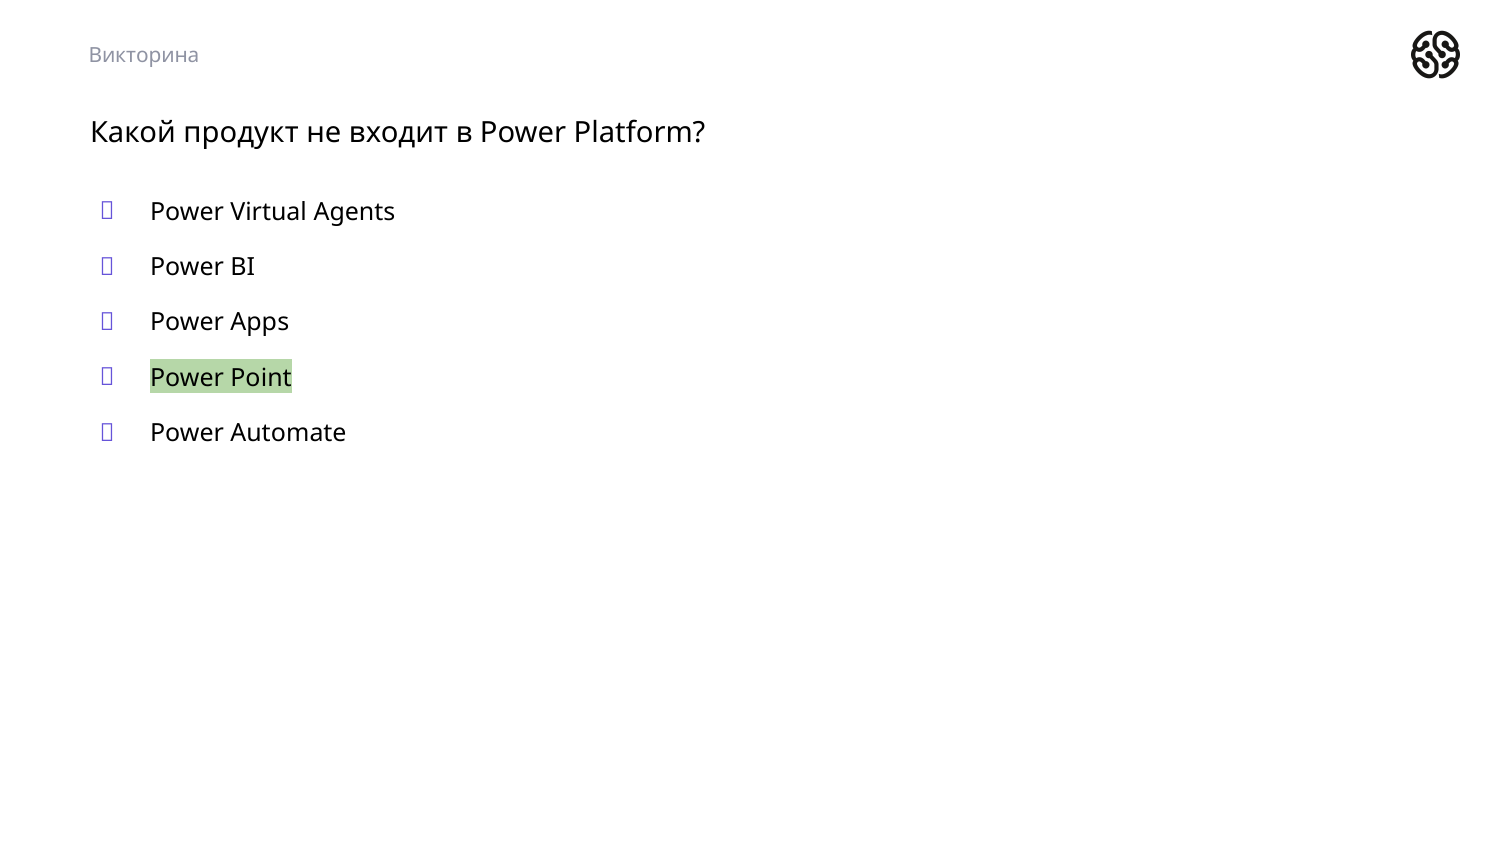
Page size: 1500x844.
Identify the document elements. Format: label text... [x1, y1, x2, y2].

subtitle Викторина [88, 24, 1066, 84]
picture [1441, 30, 1460, 79]
title Какой продукт не входит в Power Platform? [90, 7, 1441, 149]
subtitle Power Virtual Agents Power BI Power Apps Power Point Power Automate [88, 73, 1412, 564]
